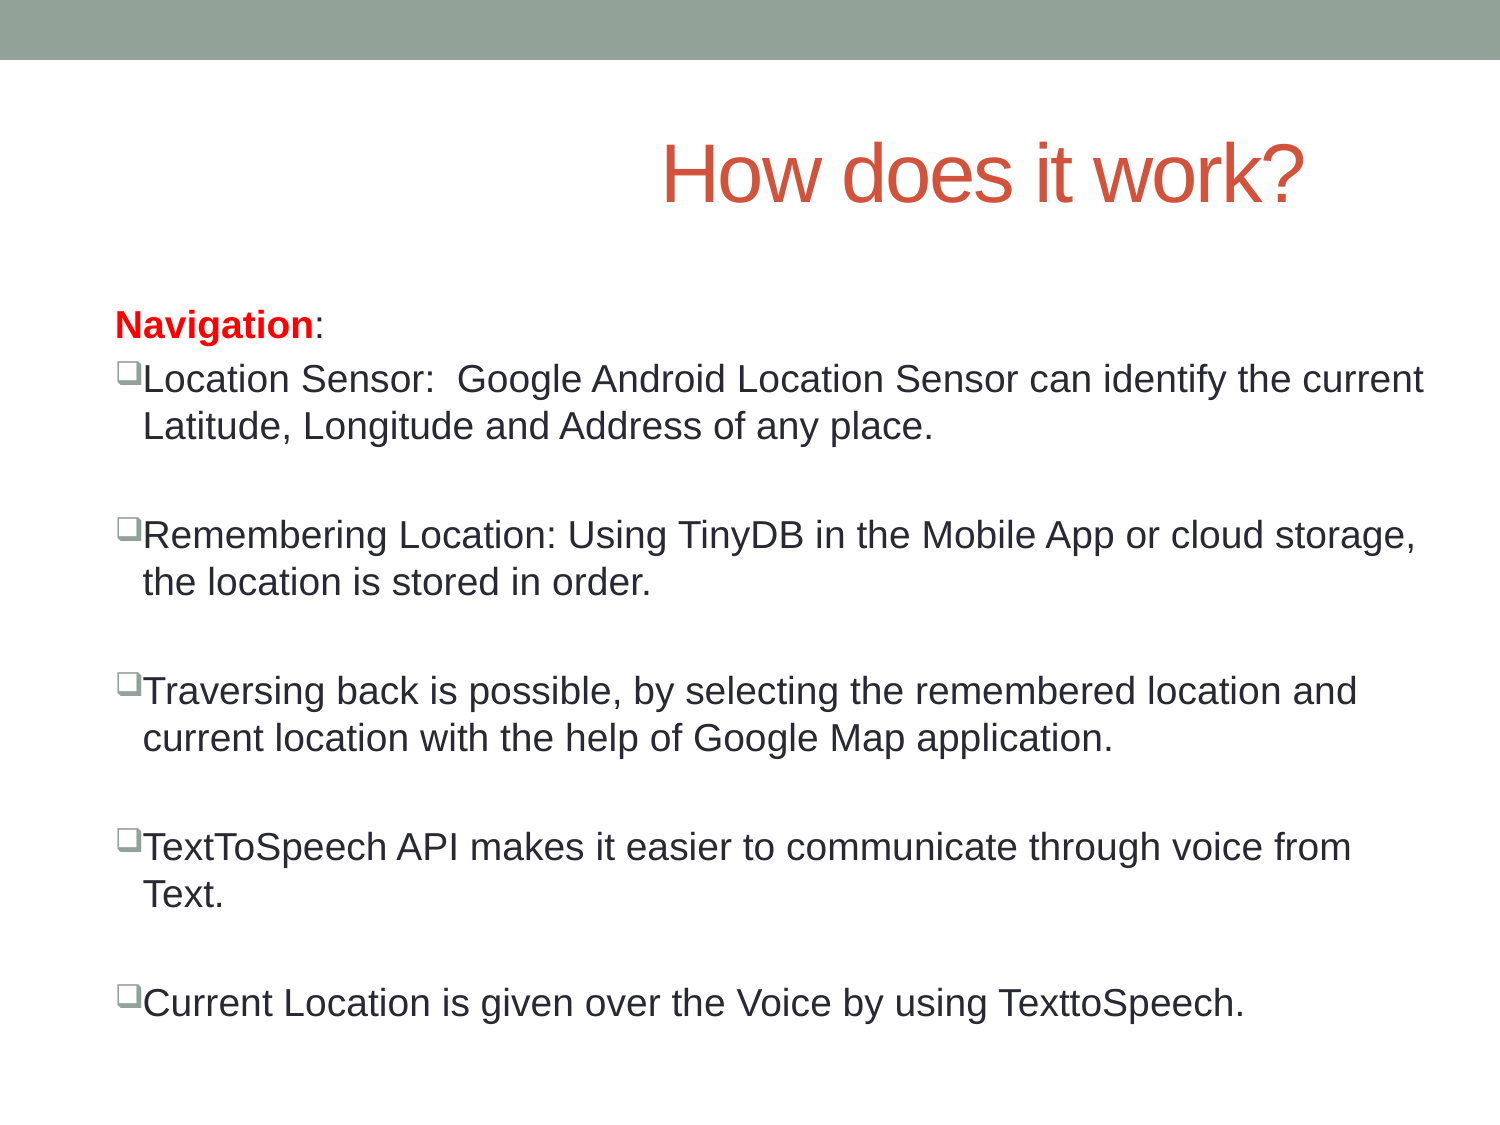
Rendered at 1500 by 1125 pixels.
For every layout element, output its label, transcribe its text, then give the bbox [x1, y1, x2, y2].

list Navigation: Location Sensor: Google Android Location Sensor can identify the current Latitude, Longitude and Address of any place. Remembering Location: Using TinyDB in the Mobile App or cloud storage, the location is stored in order. Traversing back is possible, by selecting the remembered location and current location with the help of Google Map application. TextToSpeech API makes it easier to communicate through voice from Text. Current Location is given over the Voice by using TexttoSpeech. [99, 237, 1450, 1038]
title How does it work? [75, 87, 1425, 250]
